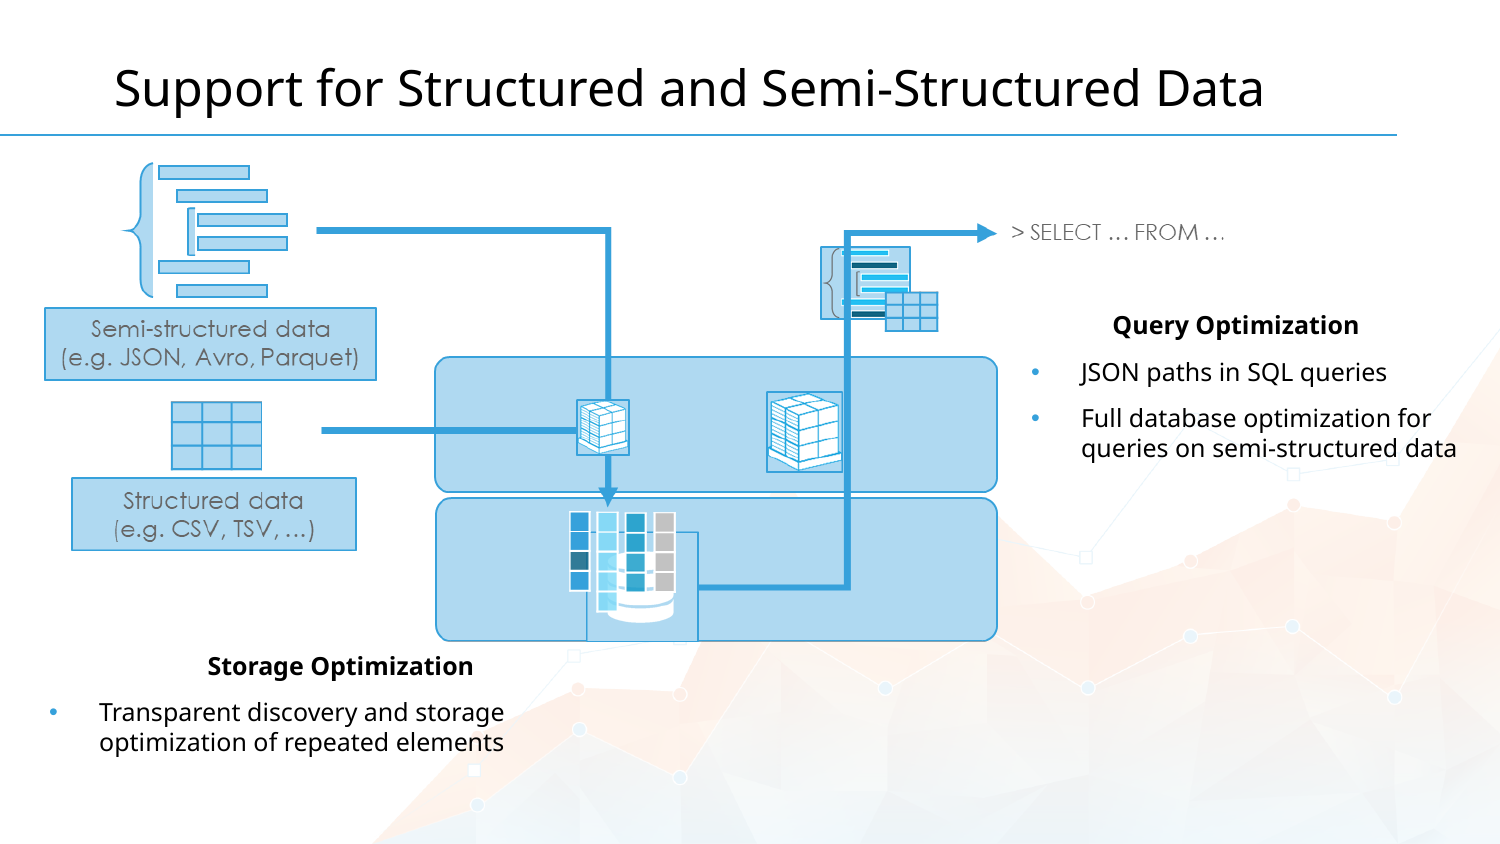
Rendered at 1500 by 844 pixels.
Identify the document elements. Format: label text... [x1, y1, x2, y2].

picture [44, 162, 1500, 844]
list Storage Optimization Transparent discovery and storage optimization of repeated elements [12, 644, 670, 840]
list Query Optimization JSON paths in SQL queries Full database optimization for queries on semi-structured data [994, 304, 1478, 661]
title Support for Structured and Semi-Structured Data [103, 44, 1478, 135]
